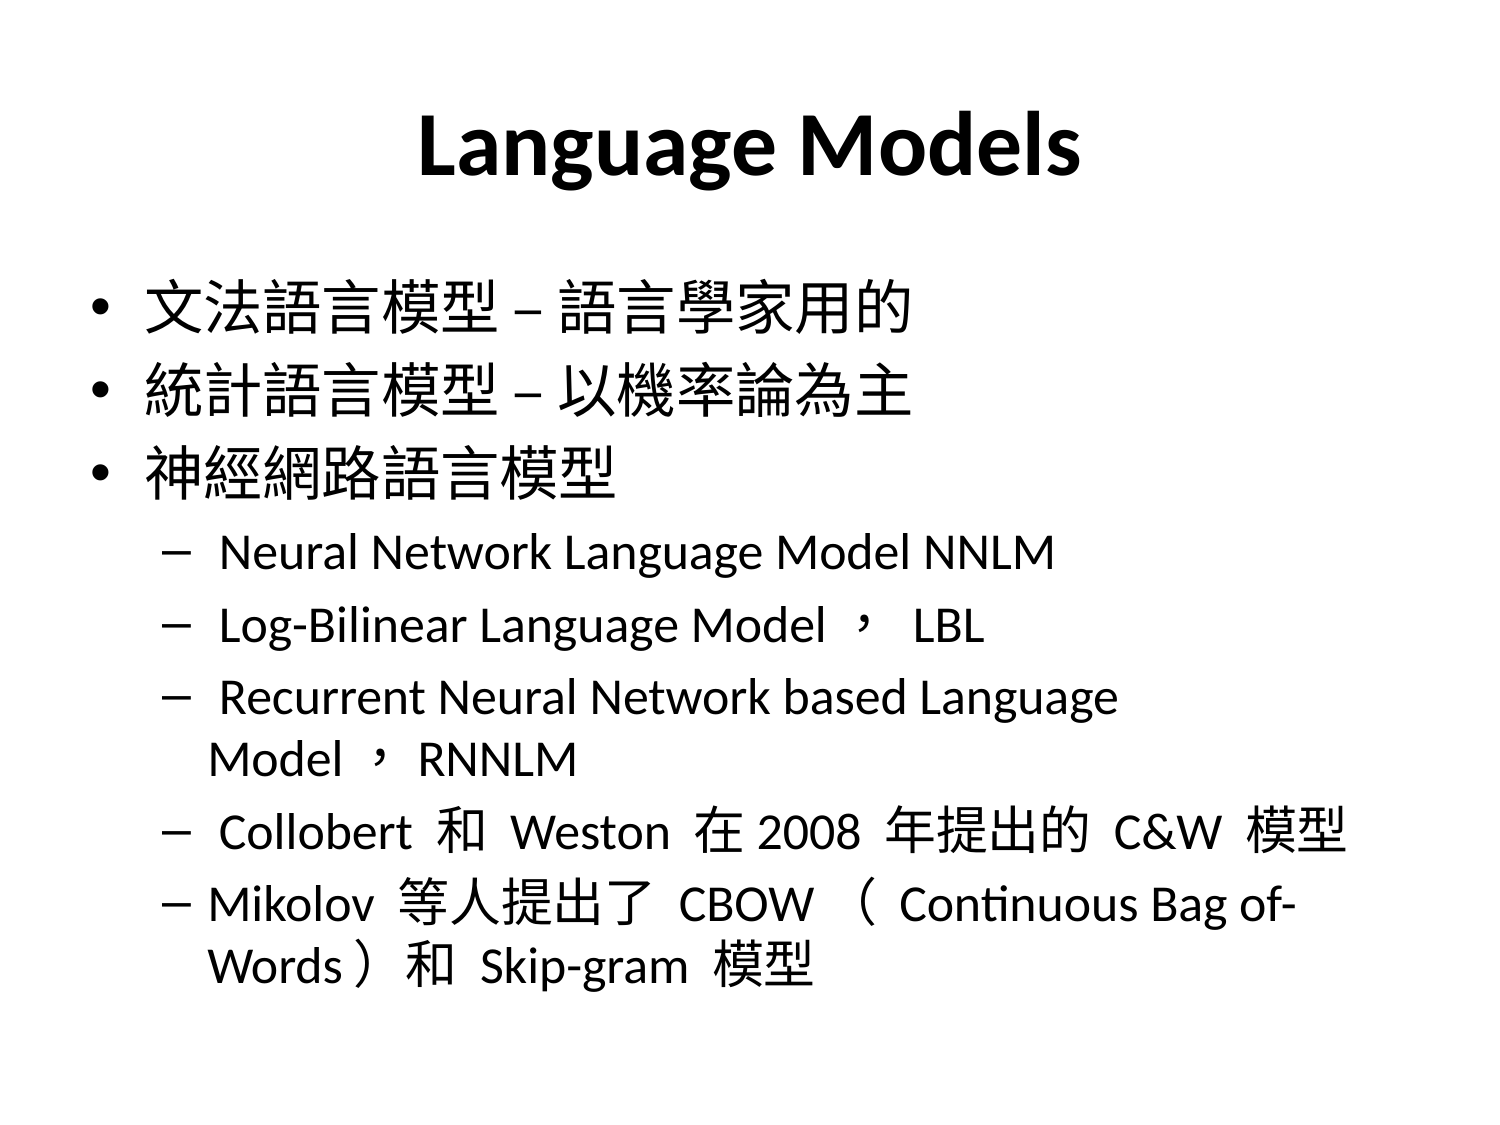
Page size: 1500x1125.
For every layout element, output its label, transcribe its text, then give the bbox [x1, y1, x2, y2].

list 文法語言模型 – 語言學家用的 統計語言模型 – 以機率論為主 神經網路語言模型 Neural Network Language Model NNLM Log-Bilinear Language Model， LBL Recurrent Neural Network based Language Model，RNNLM Collobert 和 Weston 在2008 年提出的 C&W 模型 Mikolov 等人提出了 CBOW（ Continuous Bag of-Words）和 Skip-gram 模型 [75, 262, 1425, 1005]
title Language Models [75, 45, 1425, 233]
